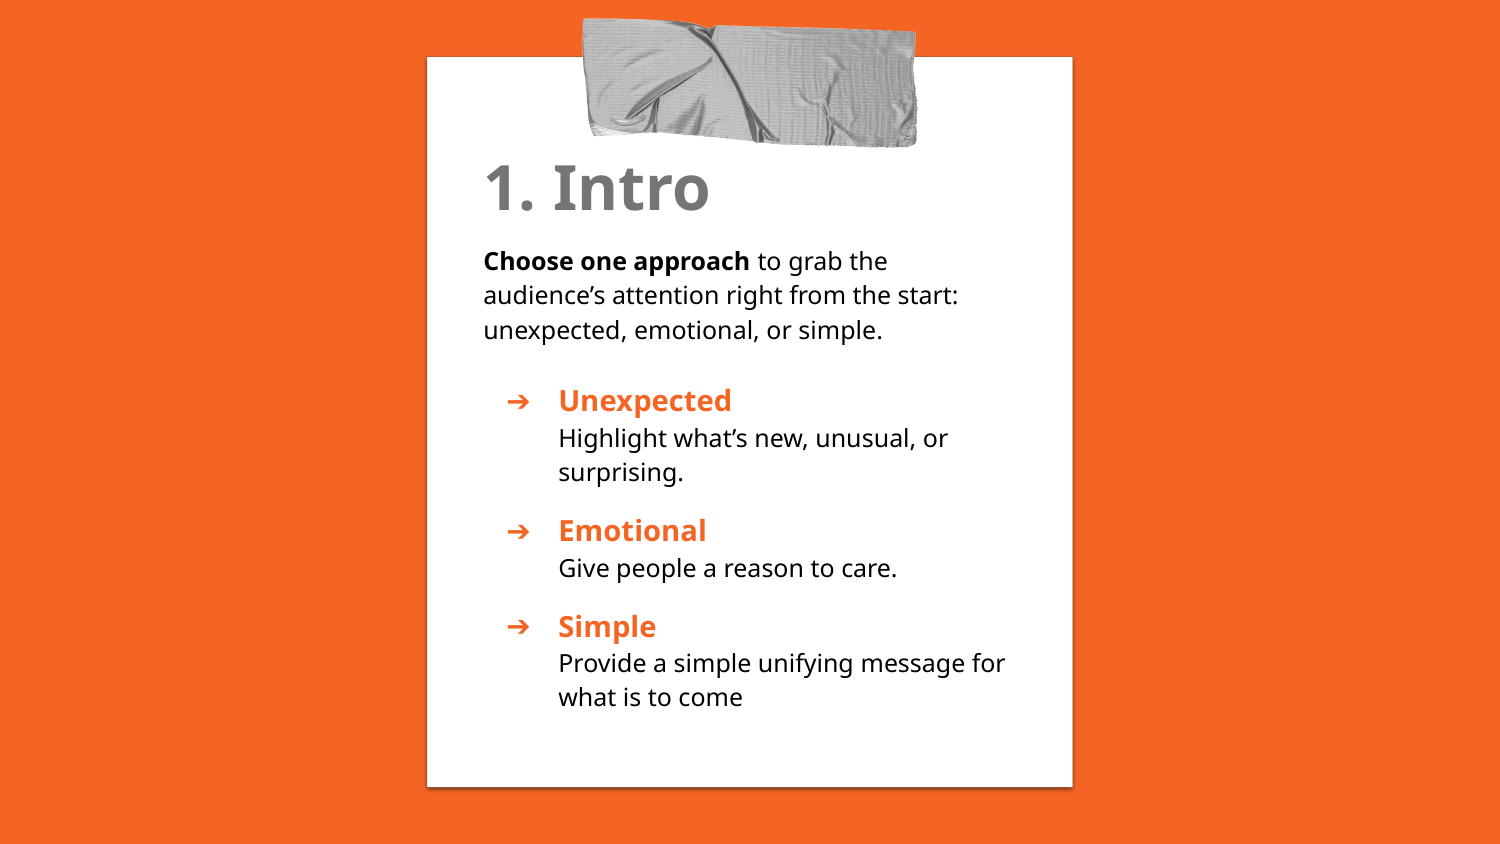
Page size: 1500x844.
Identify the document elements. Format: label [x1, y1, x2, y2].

picture [400, 16, 1100, 818]
